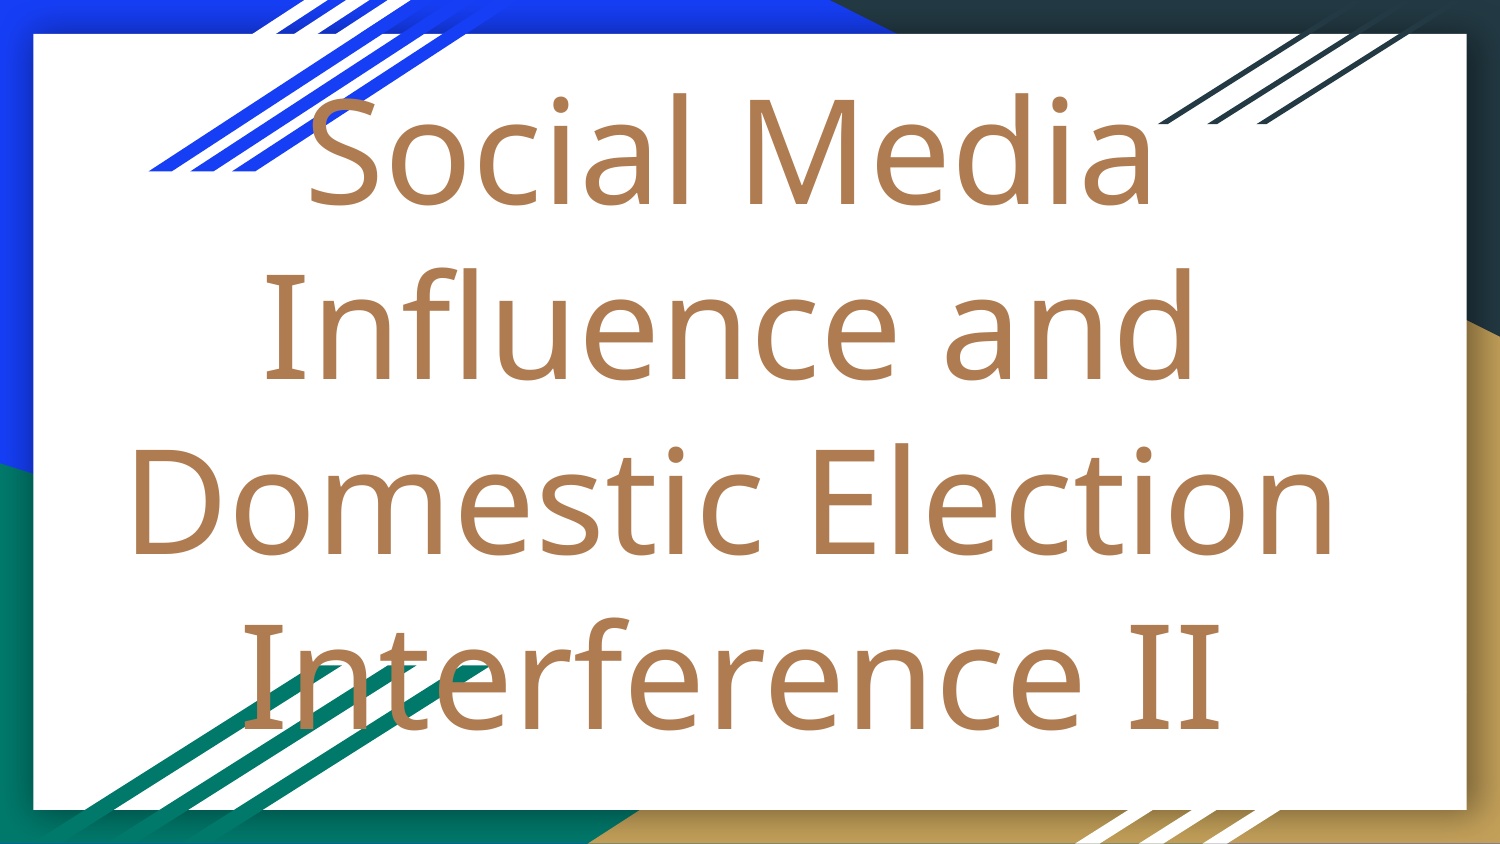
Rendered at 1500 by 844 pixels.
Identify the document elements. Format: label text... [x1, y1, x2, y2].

title Social Media Influence and Domestic Election Interference II [64, 276, 1401, 542]
